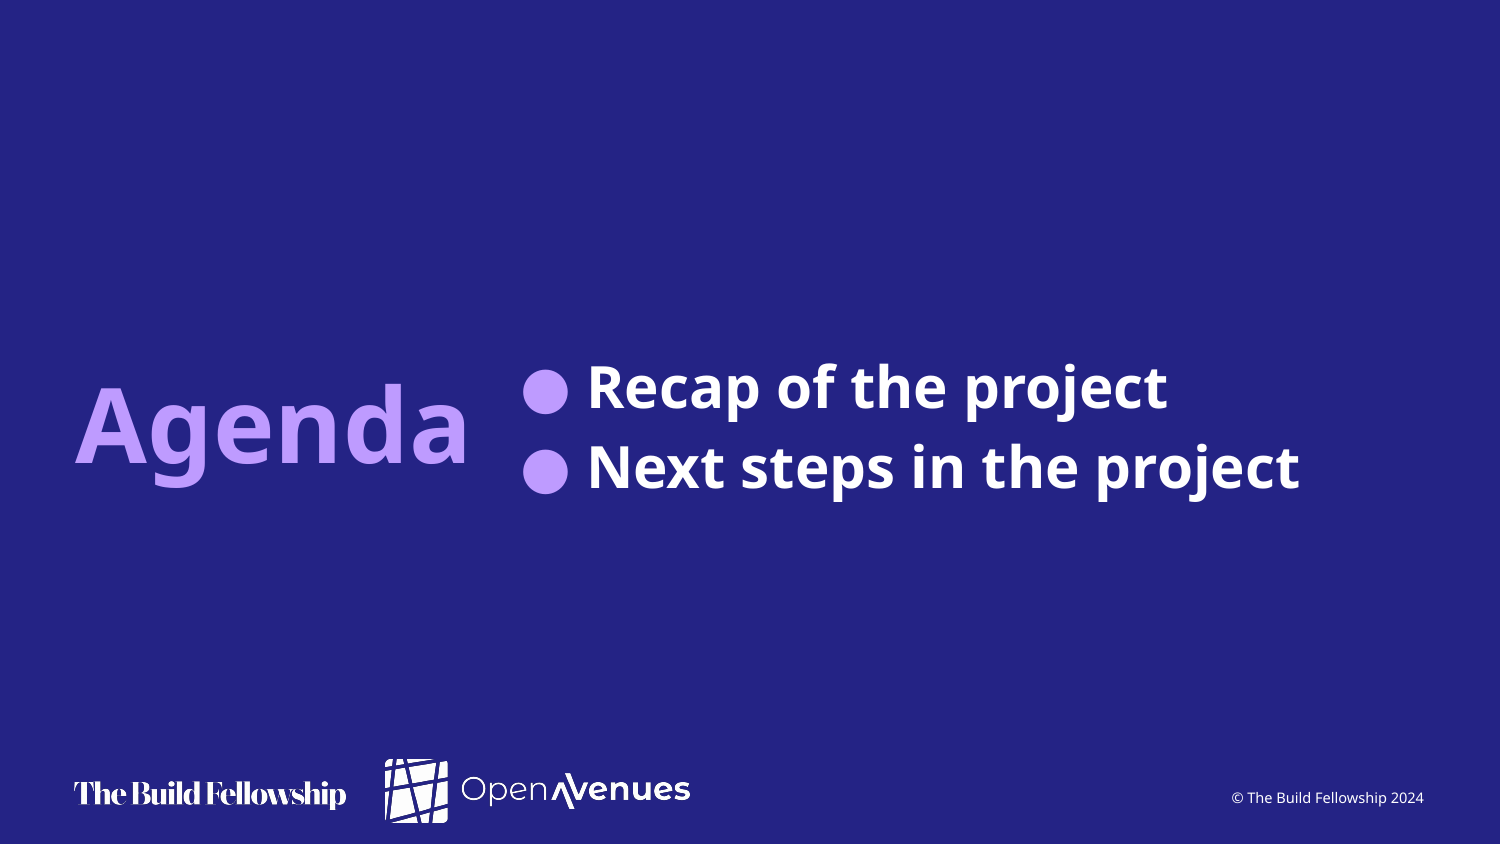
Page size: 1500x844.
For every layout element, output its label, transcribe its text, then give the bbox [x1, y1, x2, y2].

picture [385, 759, 690, 823]
picture [74, 781, 346, 810]
text_box Recap of the project Next steps in the project [498, 145, 1437, 696]
